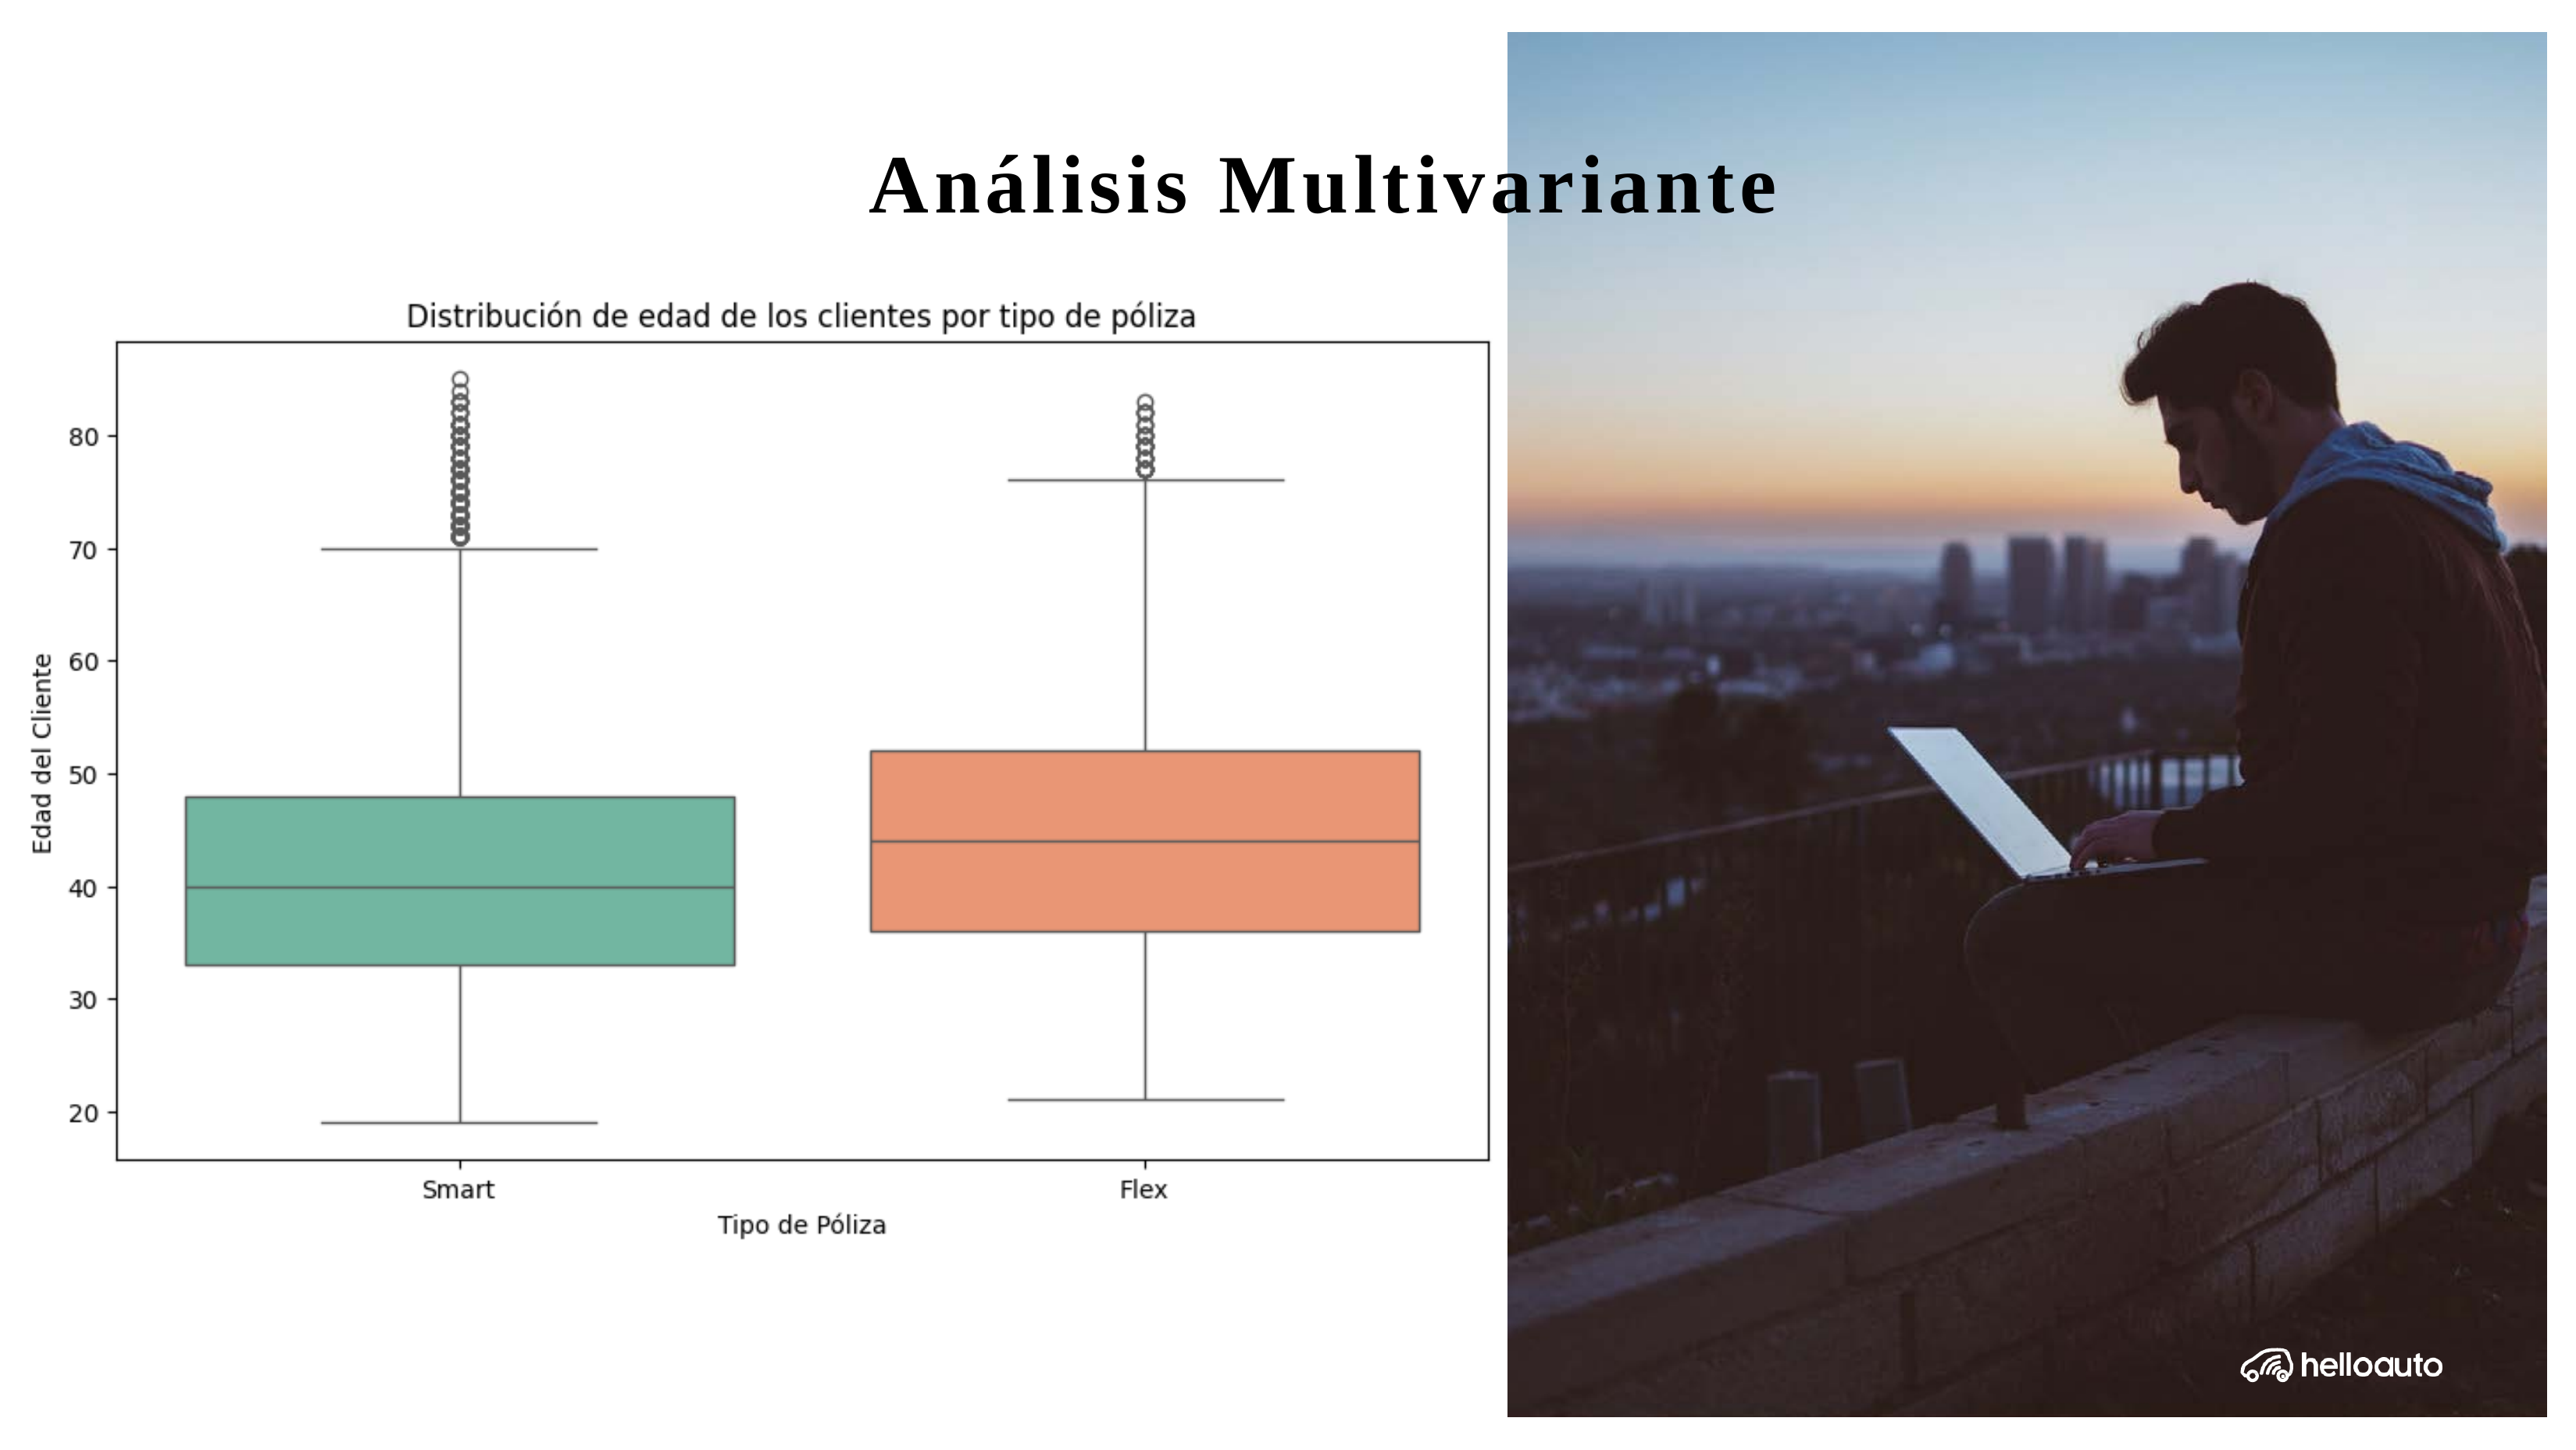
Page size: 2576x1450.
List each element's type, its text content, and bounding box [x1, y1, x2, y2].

text_box Análisis Multivariante [867, 127, 1504, 230]
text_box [2240, 1348, 2294, 1383]
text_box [2353, 1352, 2442, 1377]
picture [15, 284, 1504, 1255]
picture [1507, 31, 2547, 1418]
